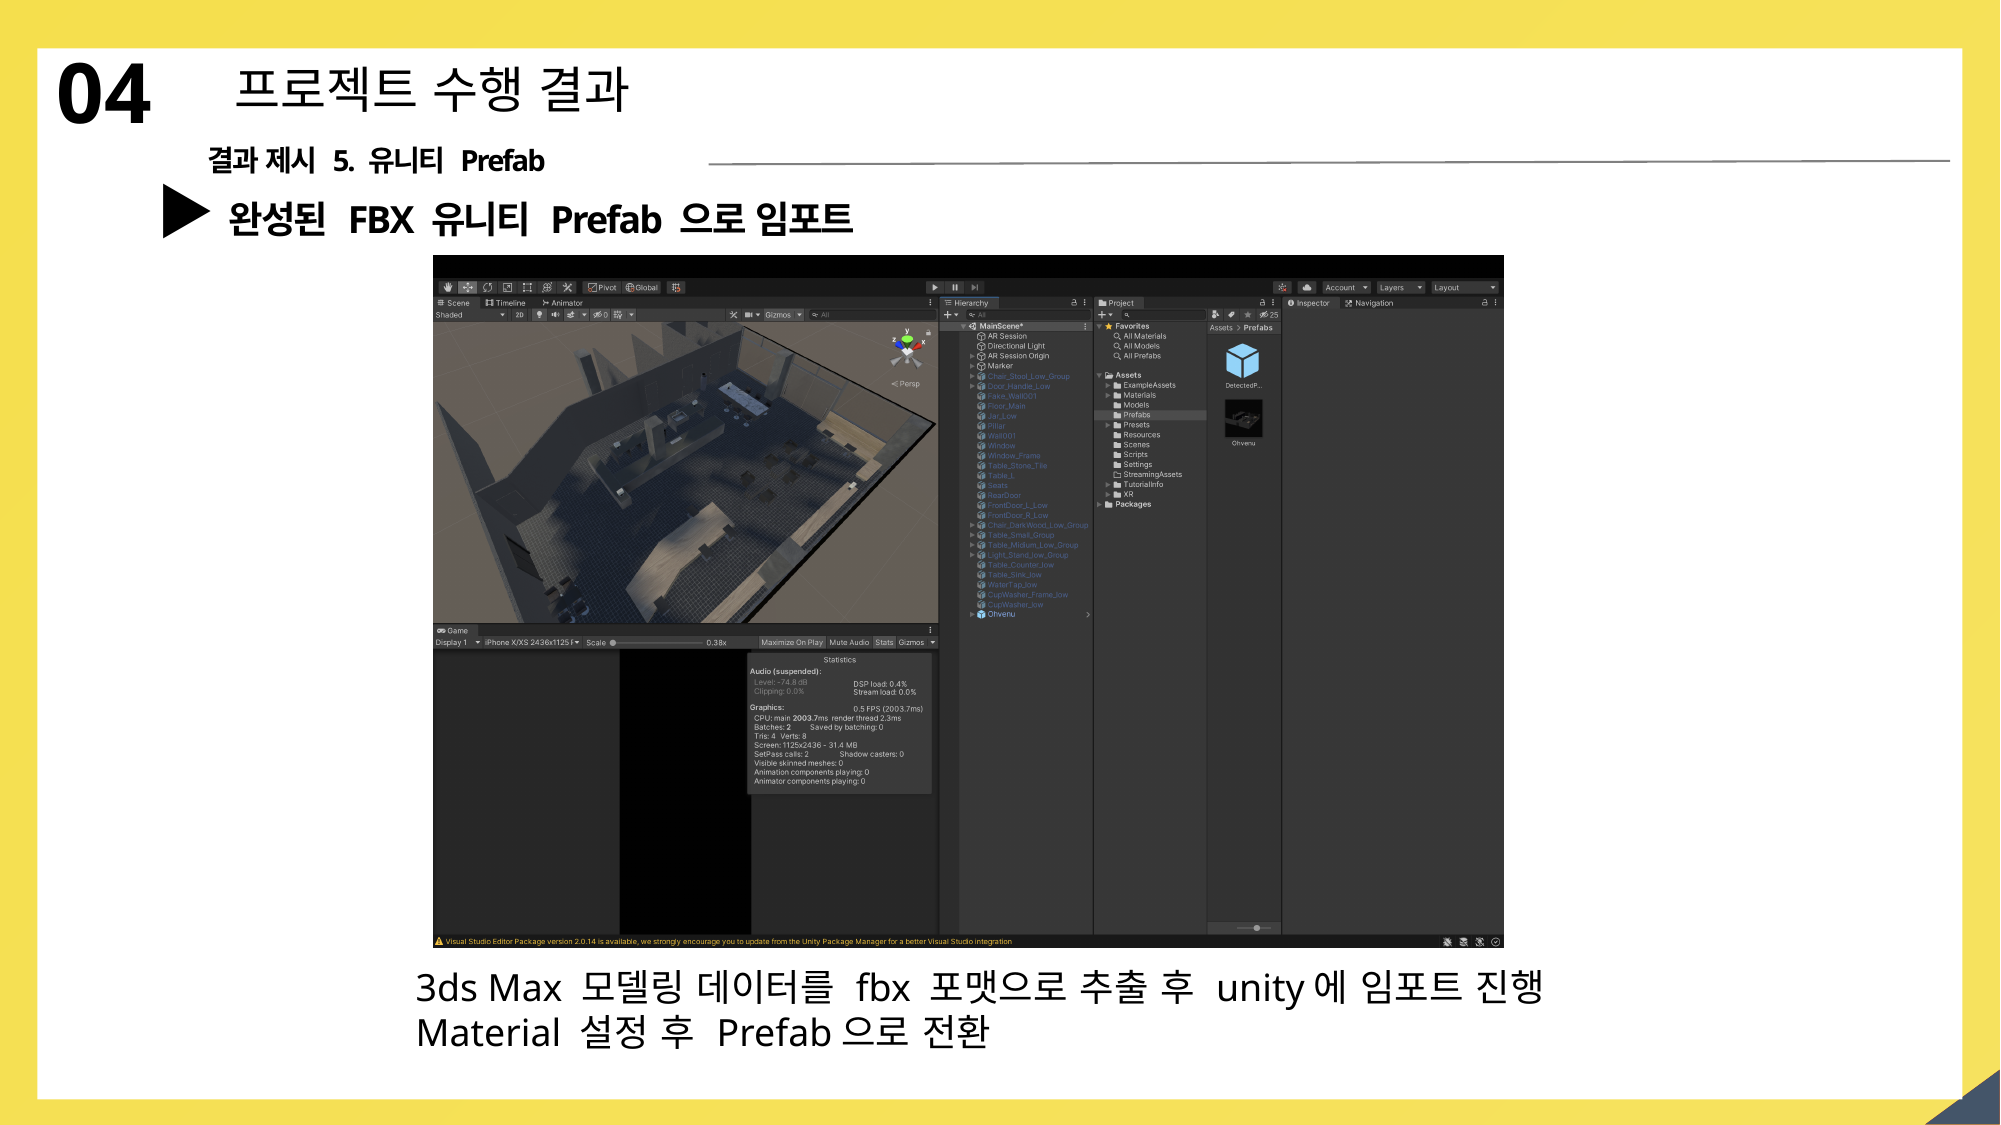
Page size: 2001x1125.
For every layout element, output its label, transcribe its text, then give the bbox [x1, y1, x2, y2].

text_box 04 [41, 32, 233, 148]
text_box 프로젝트 수행 결과 [220, 51, 646, 127]
text_box ▶완성된 FBX 유니티 Prefab 으로 임포트 [141, 167, 1496, 253]
text_box 3ds Max 모델링 데이터를 fbx 포맷으로 추출 후 unity에 임포트 진행 Material 설정 후 Prefab으로 전환 [400, 956, 1600, 1071]
text_box [35, 46, 1965, 1102]
picture [432, 255, 1504, 948]
text_box 결과 제시 5. 유니티 Prefab [193, 134, 798, 167]
text_box [798, 160, 1951, 165]
